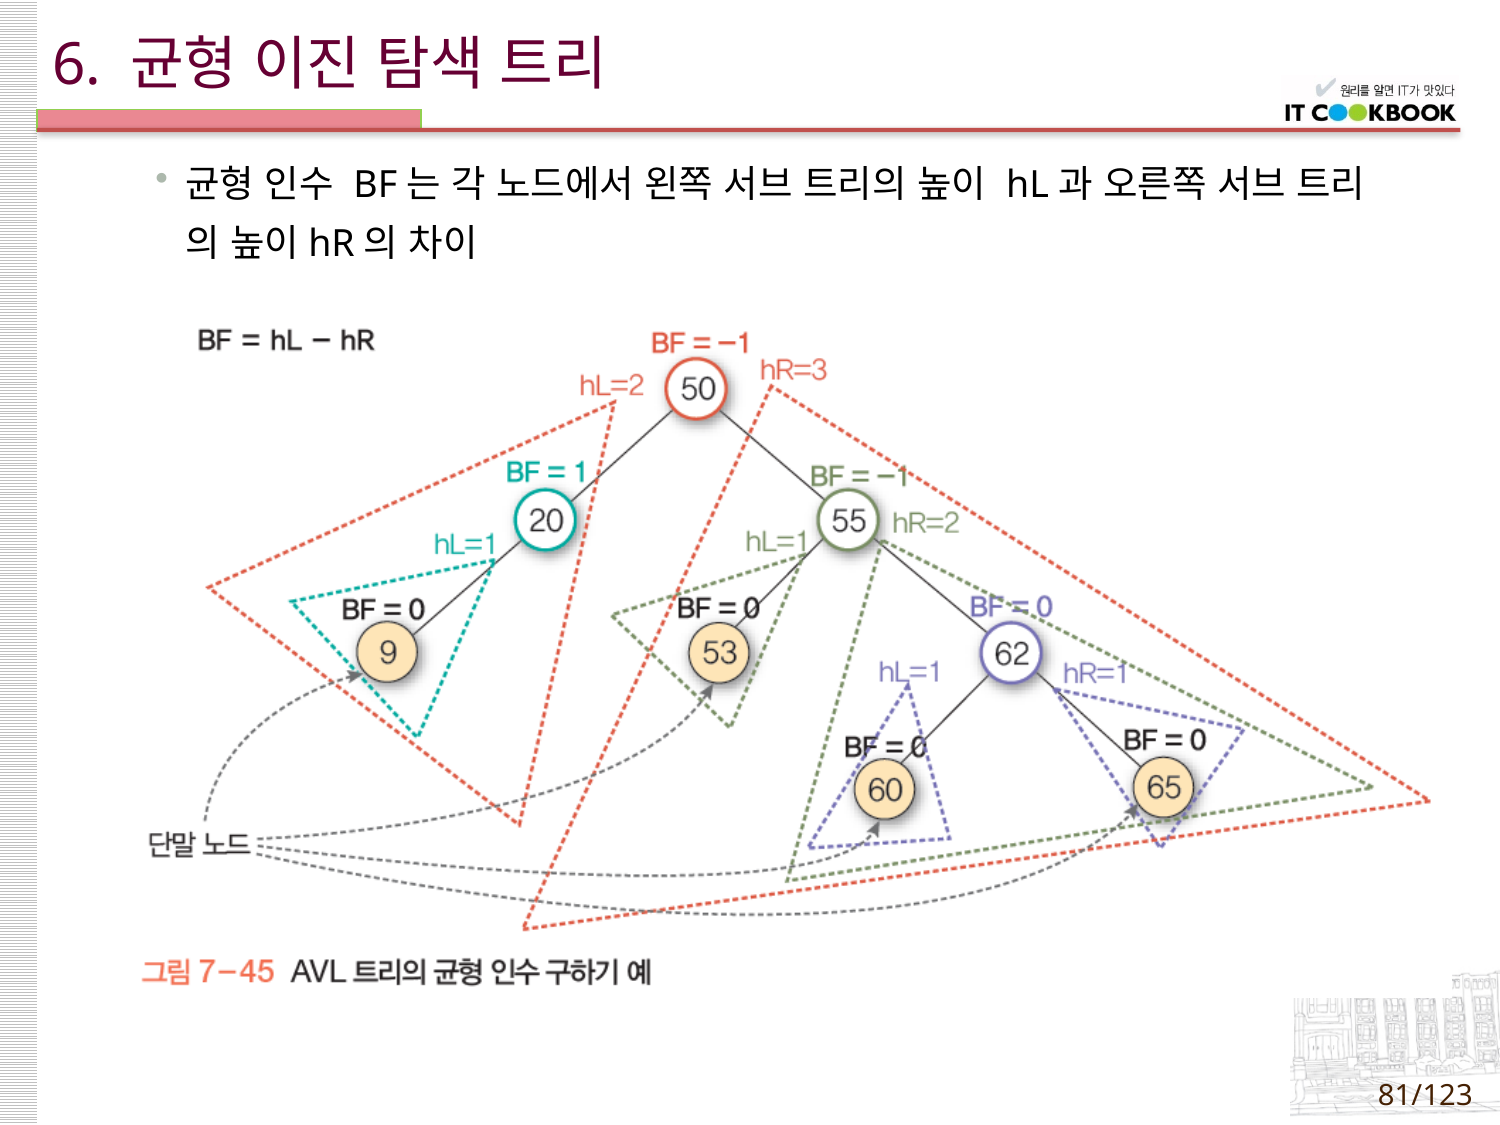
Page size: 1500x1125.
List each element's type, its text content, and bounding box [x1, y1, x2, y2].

picture [1381, 1095, 1390, 1103]
list 균형 인수 BF는 각 노드에서 왼쪽 서브 트리의 높이 hL과 오른쪽 서브 트리 의 높이hR의 차이 [37, 152, 1463, 1091]
picture [1281, 75, 1459, 123]
picture [1290, 874, 1500, 1125]
title 6. 균형 이진 탐색 트리 [37, 13, 1452, 109]
picture [135, 323, 1452, 998]
